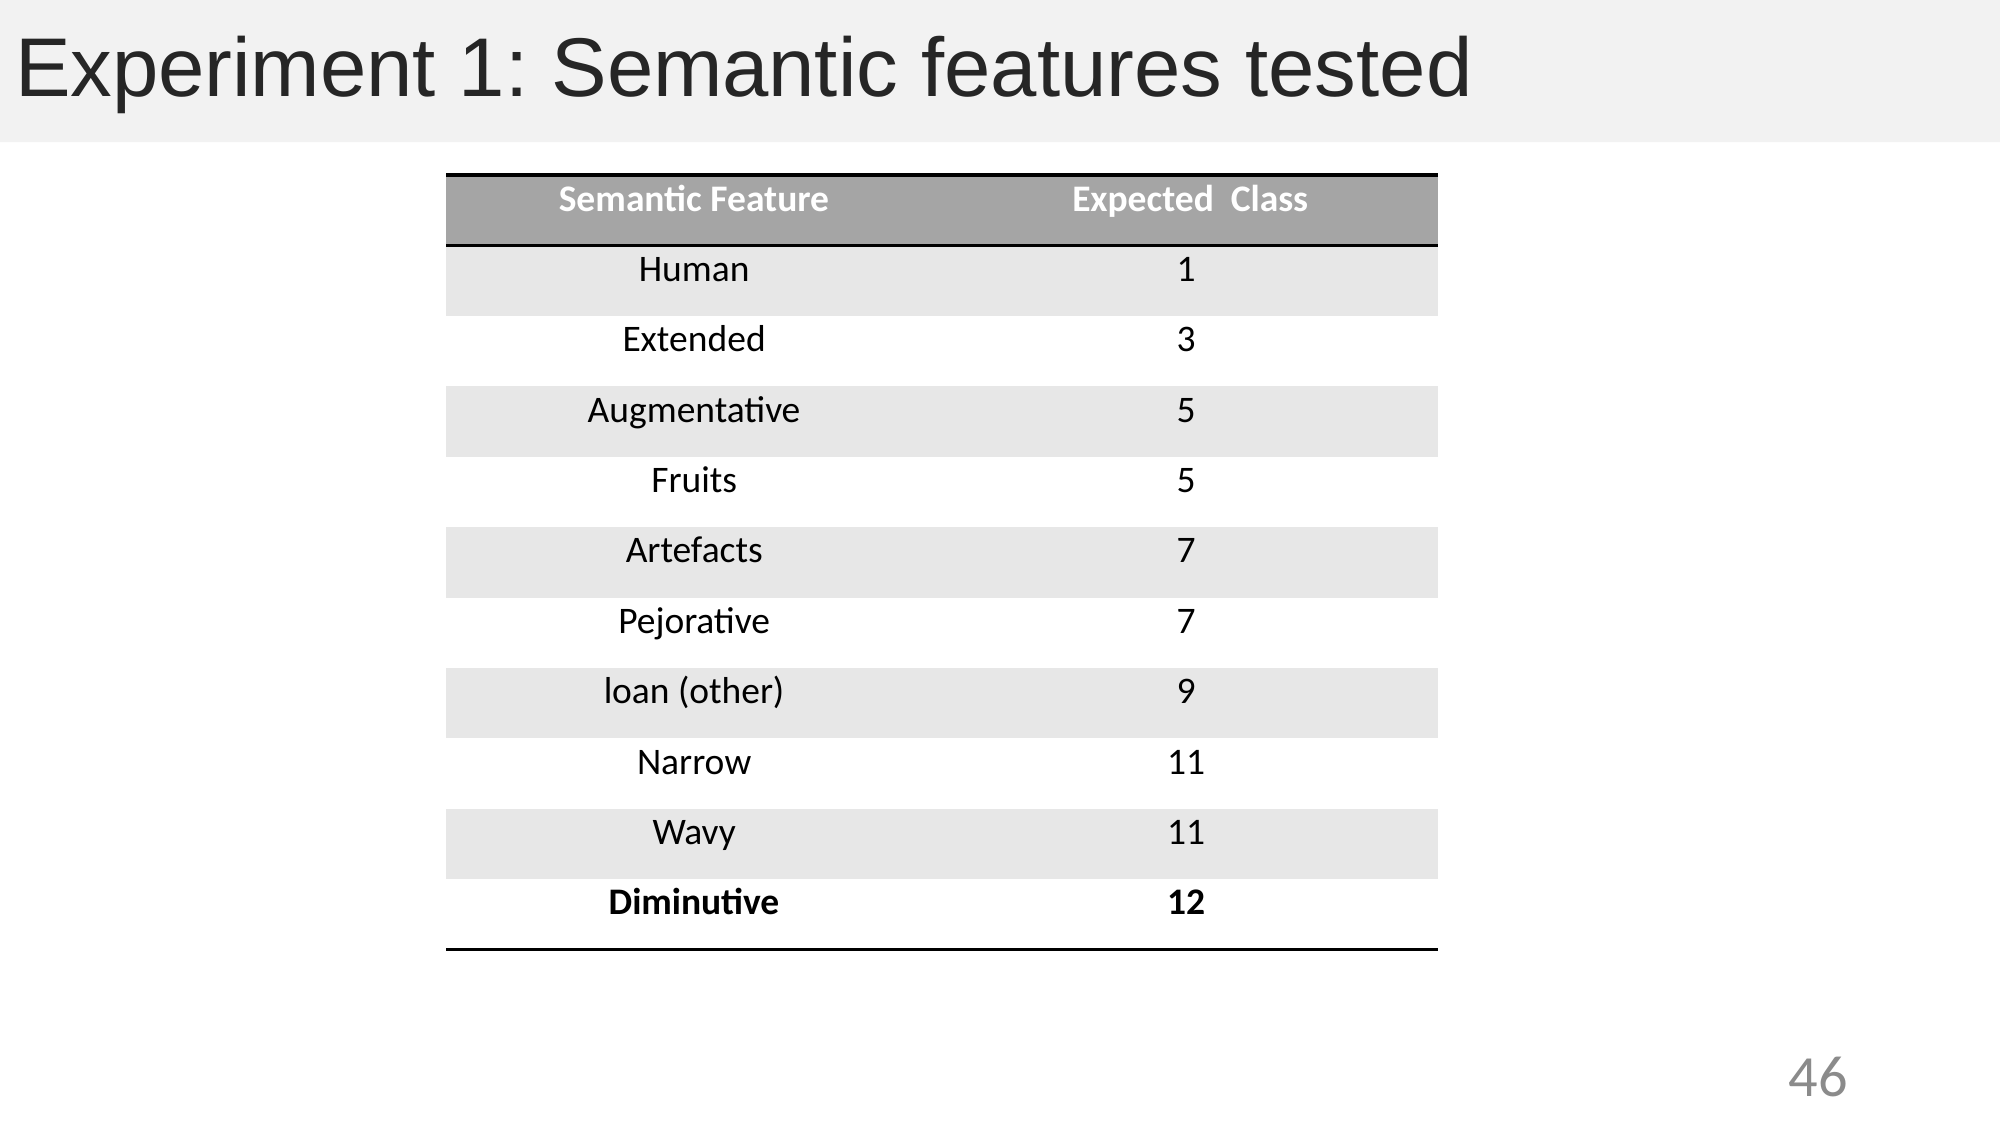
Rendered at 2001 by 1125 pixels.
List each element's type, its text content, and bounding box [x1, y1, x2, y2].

table_cell 11 [942, 809, 1438, 879]
table_cell 7 [942, 598, 1438, 668]
table_cell loan (other) [446, 668, 942, 738]
table_cell Narrow [446, 738, 942, 809]
table_cell 9 [942, 668, 1438, 738]
table_cell 3 [942, 316, 1438, 386]
table_cell Extended [446, 316, 942, 386]
table_cell Augmentative [446, 386, 942, 457]
table_cell 7 [942, 527, 1438, 598]
table_cell Artefacts [446, 527, 942, 598]
slide_number 46 [1412, 1042, 1863, 1103]
table_cell Fruits [446, 457, 942, 527]
title Experiment 1: Semantic features tested [0, 0, 2000, 143]
table_cell Pejorative [446, 598, 942, 668]
table_cell Human [446, 247, 942, 316]
table_cell Diminutive [446, 879, 942, 948]
table_cell 1 [942, 247, 1438, 316]
table_header Expected Class [942, 177, 1438, 244]
table_cell 5 [942, 386, 1438, 457]
table_cell 11 [942, 738, 1438, 809]
table_cell 5 [942, 457, 1438, 527]
table_cell 12 [942, 879, 1438, 948]
table_header Semantic Feature [446, 177, 942, 244]
table_cell Wavy [446, 809, 942, 879]
